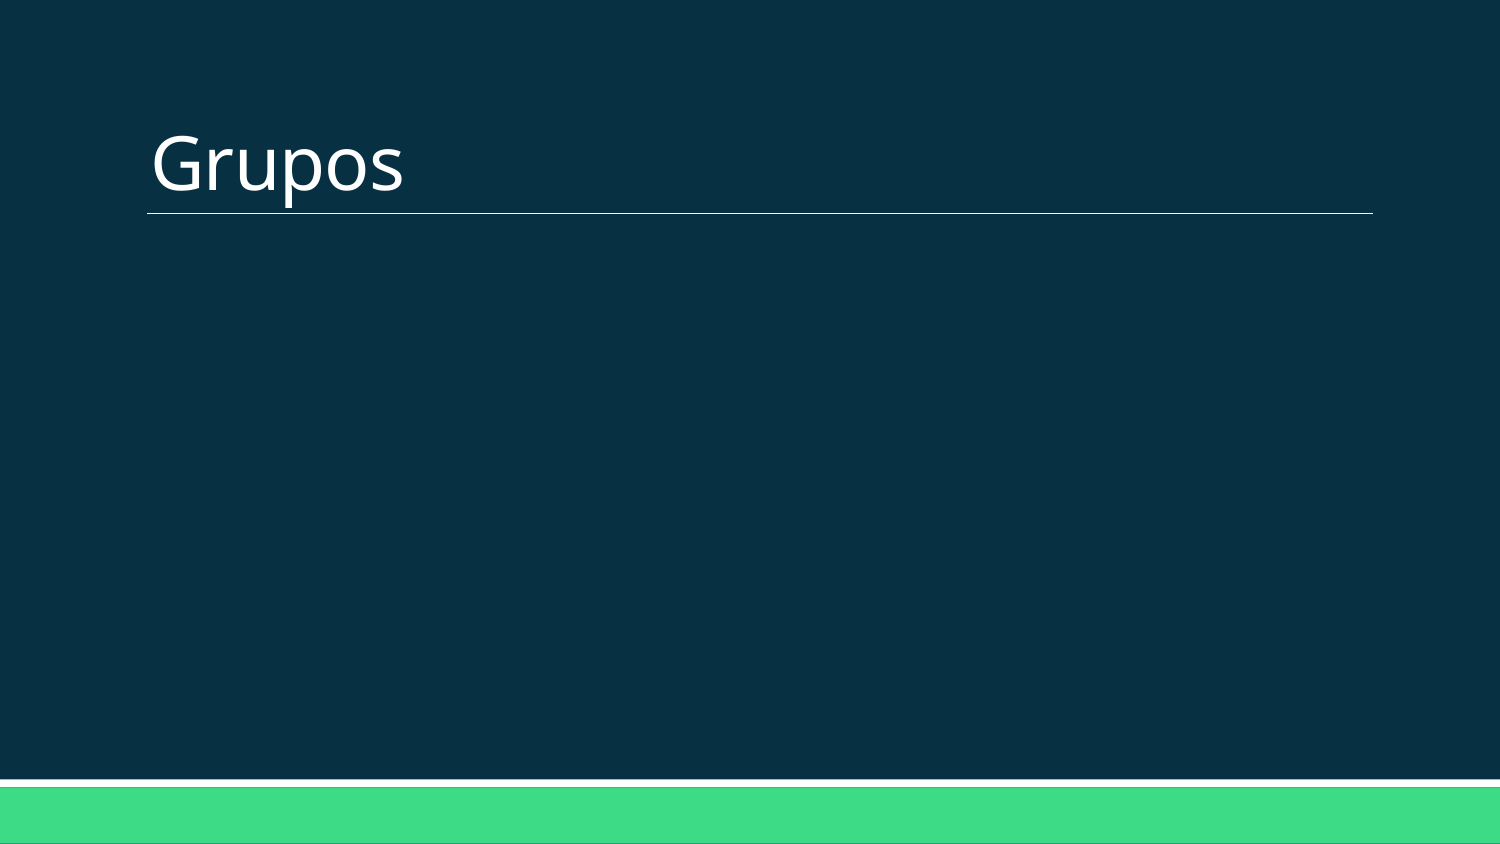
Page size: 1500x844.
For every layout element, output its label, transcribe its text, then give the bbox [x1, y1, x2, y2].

title Grupos [135, 35, 1373, 214]
